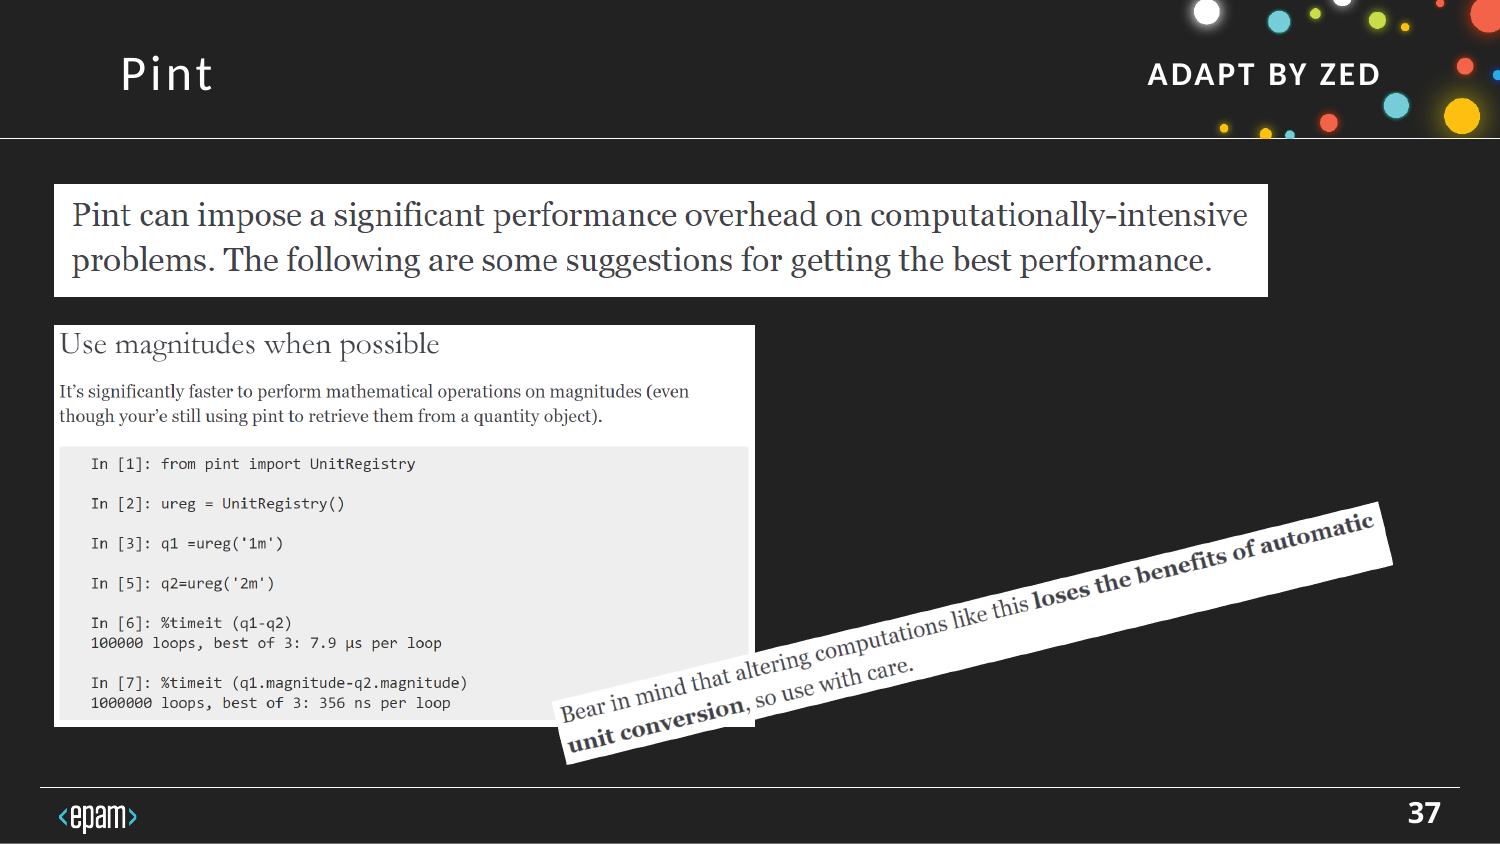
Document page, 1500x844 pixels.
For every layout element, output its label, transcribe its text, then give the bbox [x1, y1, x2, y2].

picture [54, 184, 1268, 298]
picture [1064, 0, 1500, 139]
list Pint [105, 43, 1058, 98]
slide_number 37 [1216, 791, 1442, 844]
picture [54, 325, 1398, 764]
